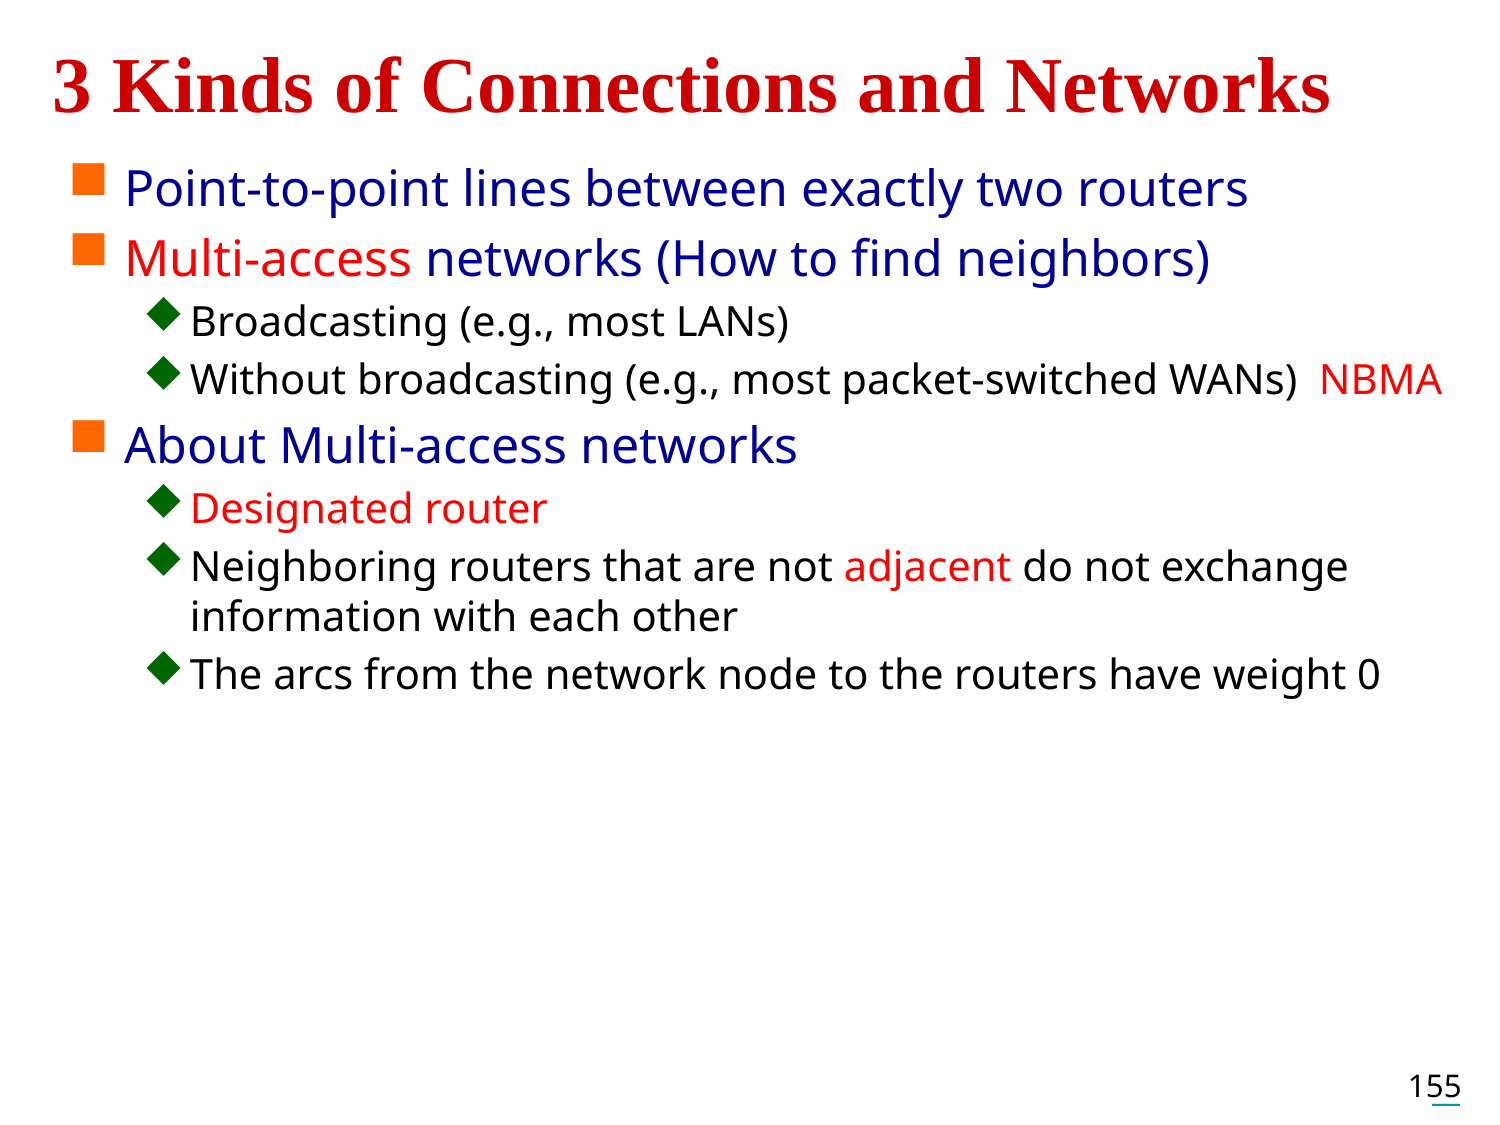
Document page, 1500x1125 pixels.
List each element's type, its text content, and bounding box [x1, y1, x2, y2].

list Point-to-point lines between exactly two routers Multi-access networks (How to find neighbors) Broadcasting (e.g., most LANs) Without broadcasting (e.g., most packet-switched WANs) NBMA About Multi-access networks Designated router Neighboring routers that are not adjacent do not exchange information with each other The arcs from the network node to the routers have weight 0 [52, 148, 1500, 1059]
title 3 Kinds of Connections and Networks [0, 26, 1405, 136]
